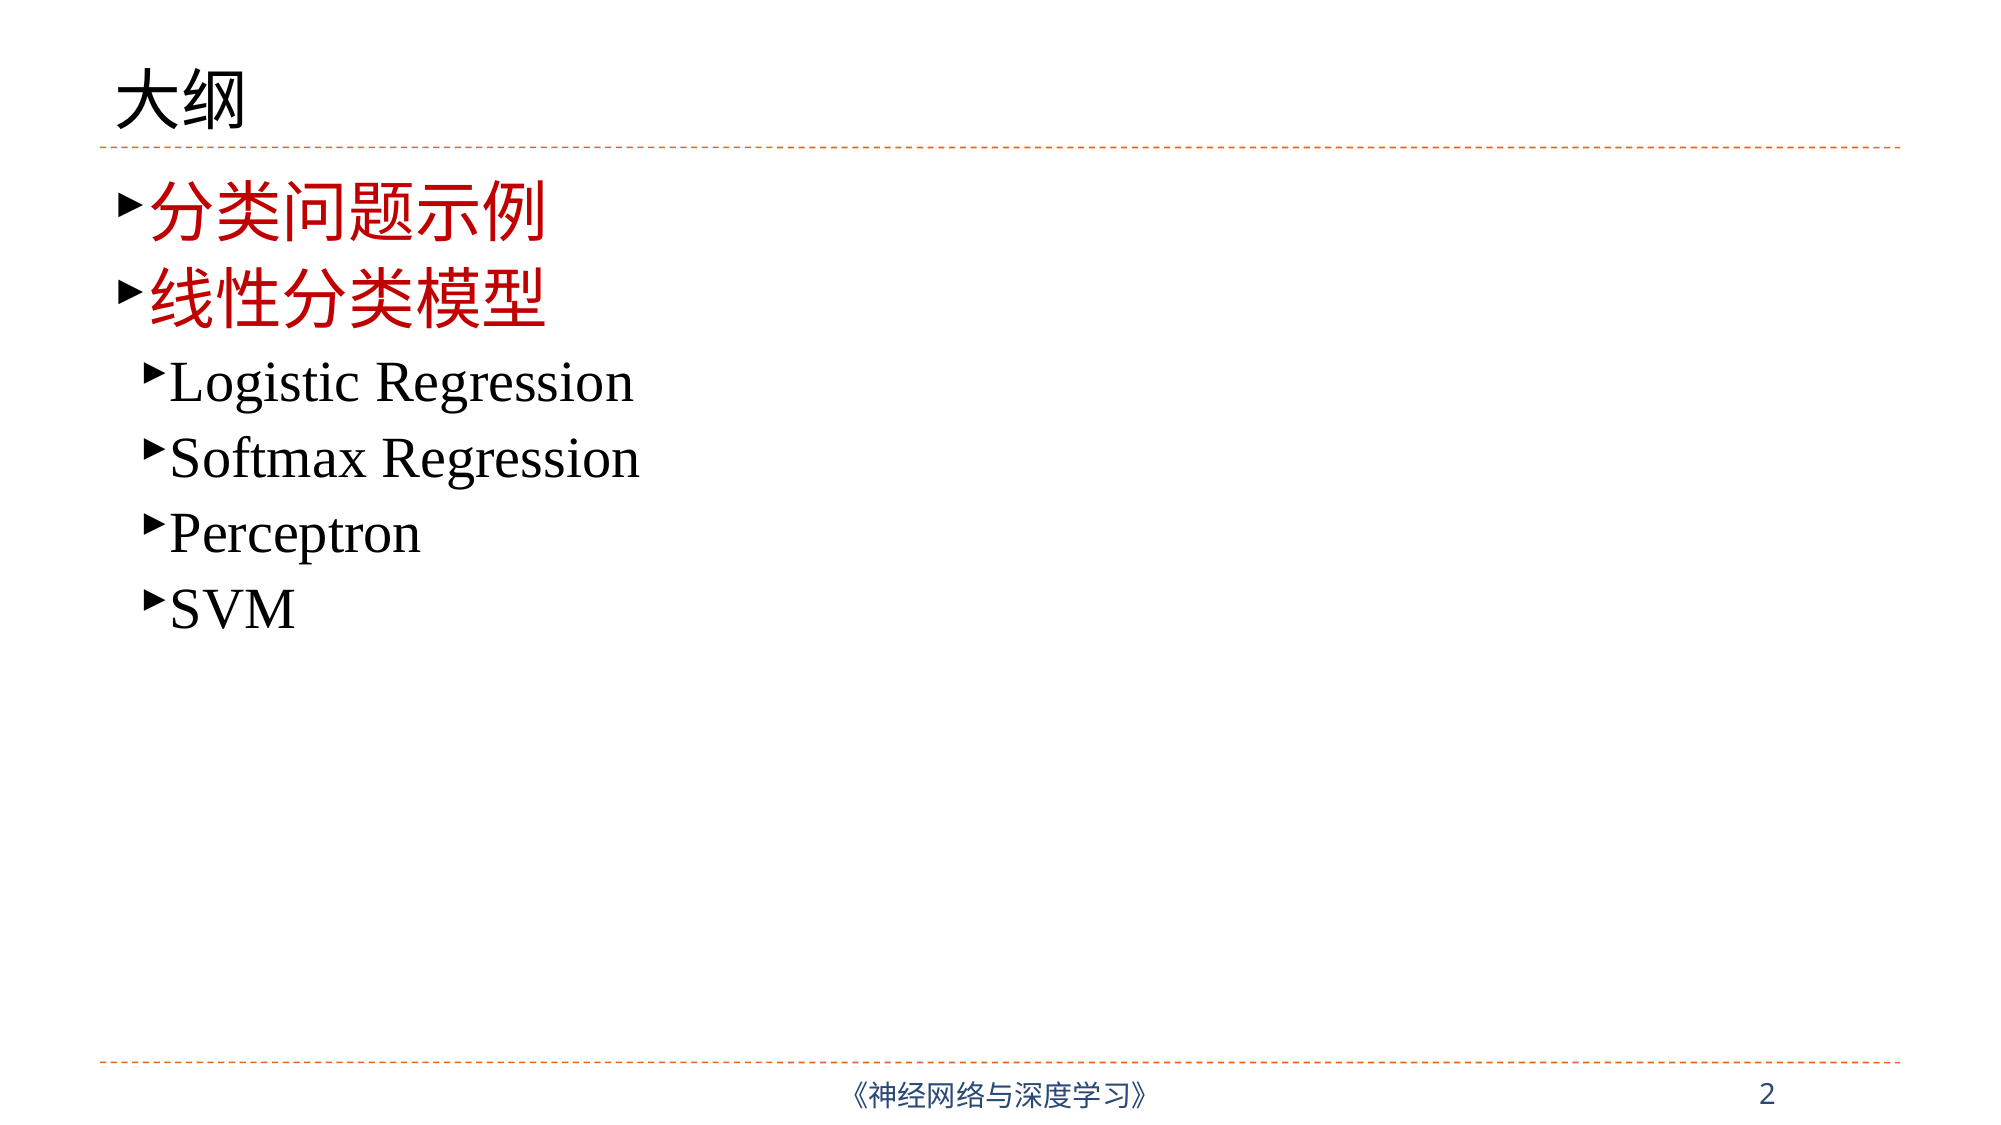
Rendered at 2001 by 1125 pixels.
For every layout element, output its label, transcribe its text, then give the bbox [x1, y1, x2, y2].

list 分类问题示例 线性分类模型 Logistic Regression Softmax Regression Perceptron SVM [99, 162, 1900, 1050]
title 大纲 [99, 24, 1900, 146]
